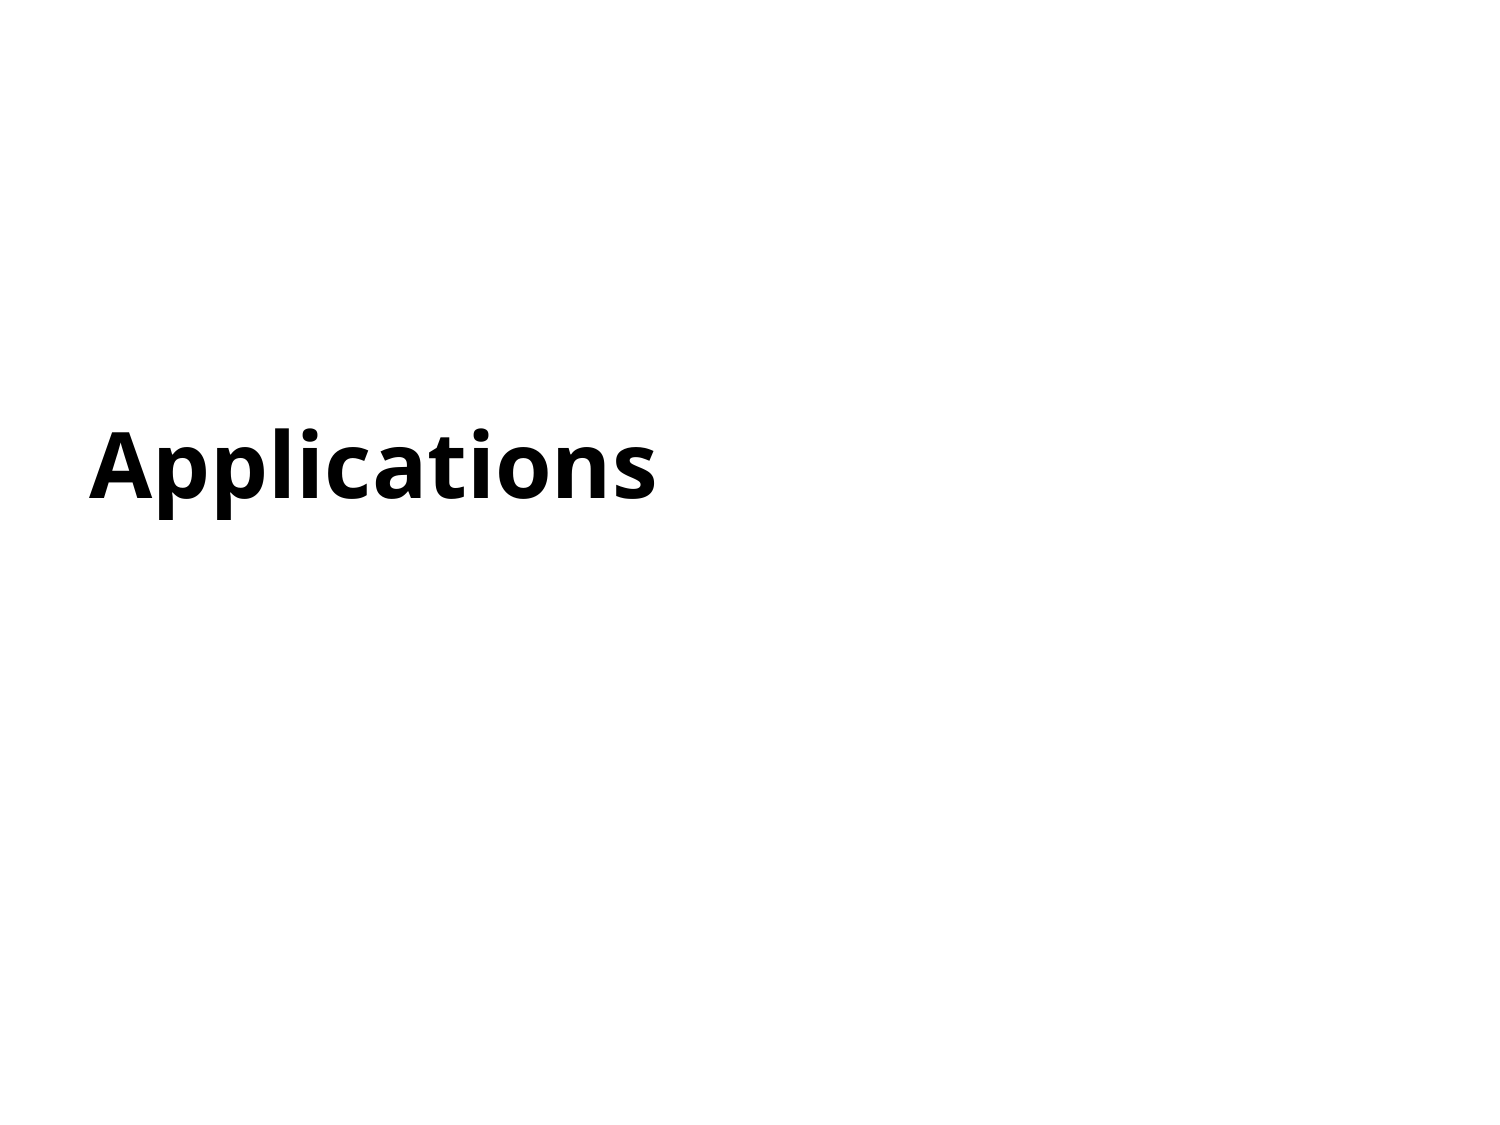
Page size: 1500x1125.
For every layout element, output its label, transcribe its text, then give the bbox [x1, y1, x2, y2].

title Applications [75, 337, 1457, 525]
